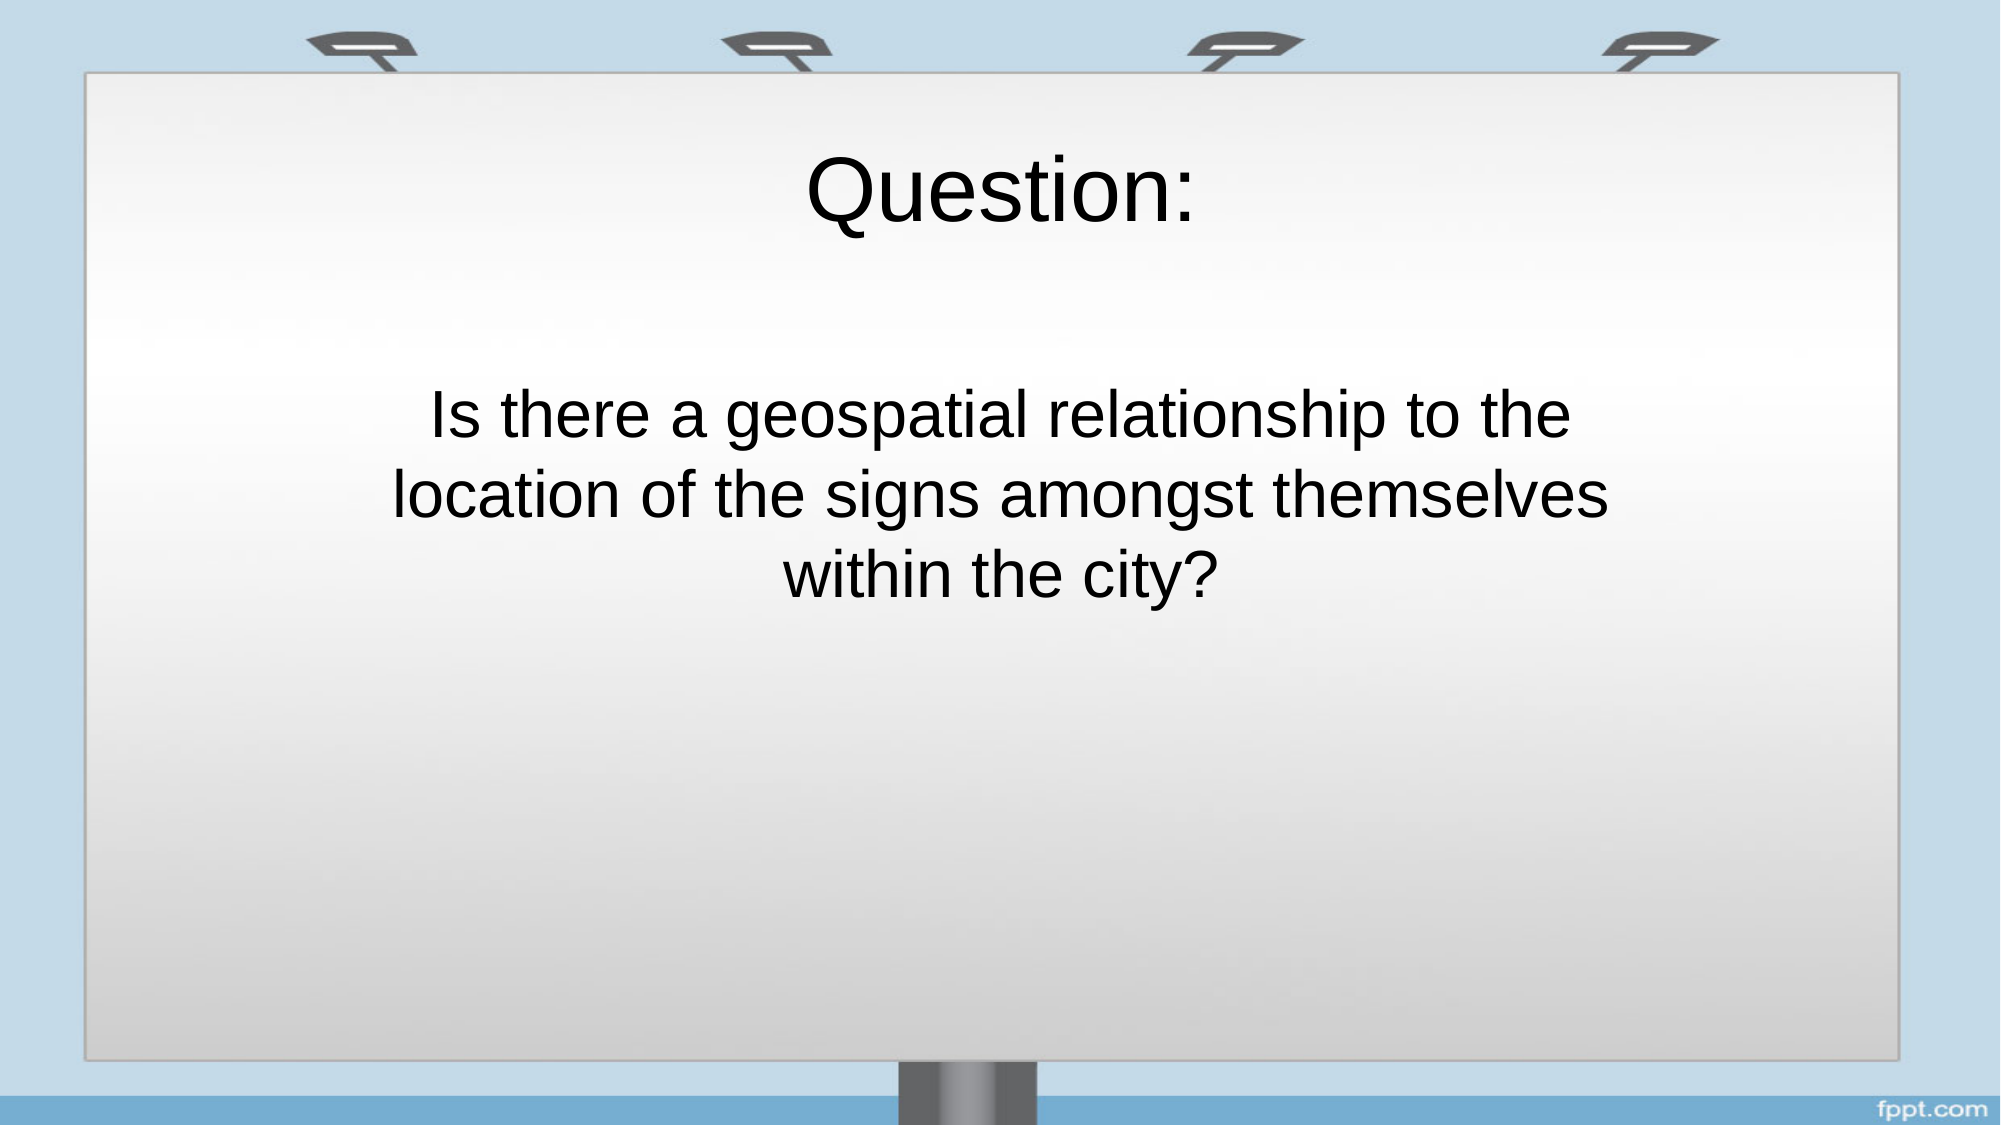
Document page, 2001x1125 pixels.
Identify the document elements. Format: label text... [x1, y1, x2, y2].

title Question: [326, 91, 1677, 279]
picture [0, 0, 2001, 1125]
list Is there a geospatial relationship to the location of the signs amongst themselves within the city? [326, 363, 1677, 1035]
